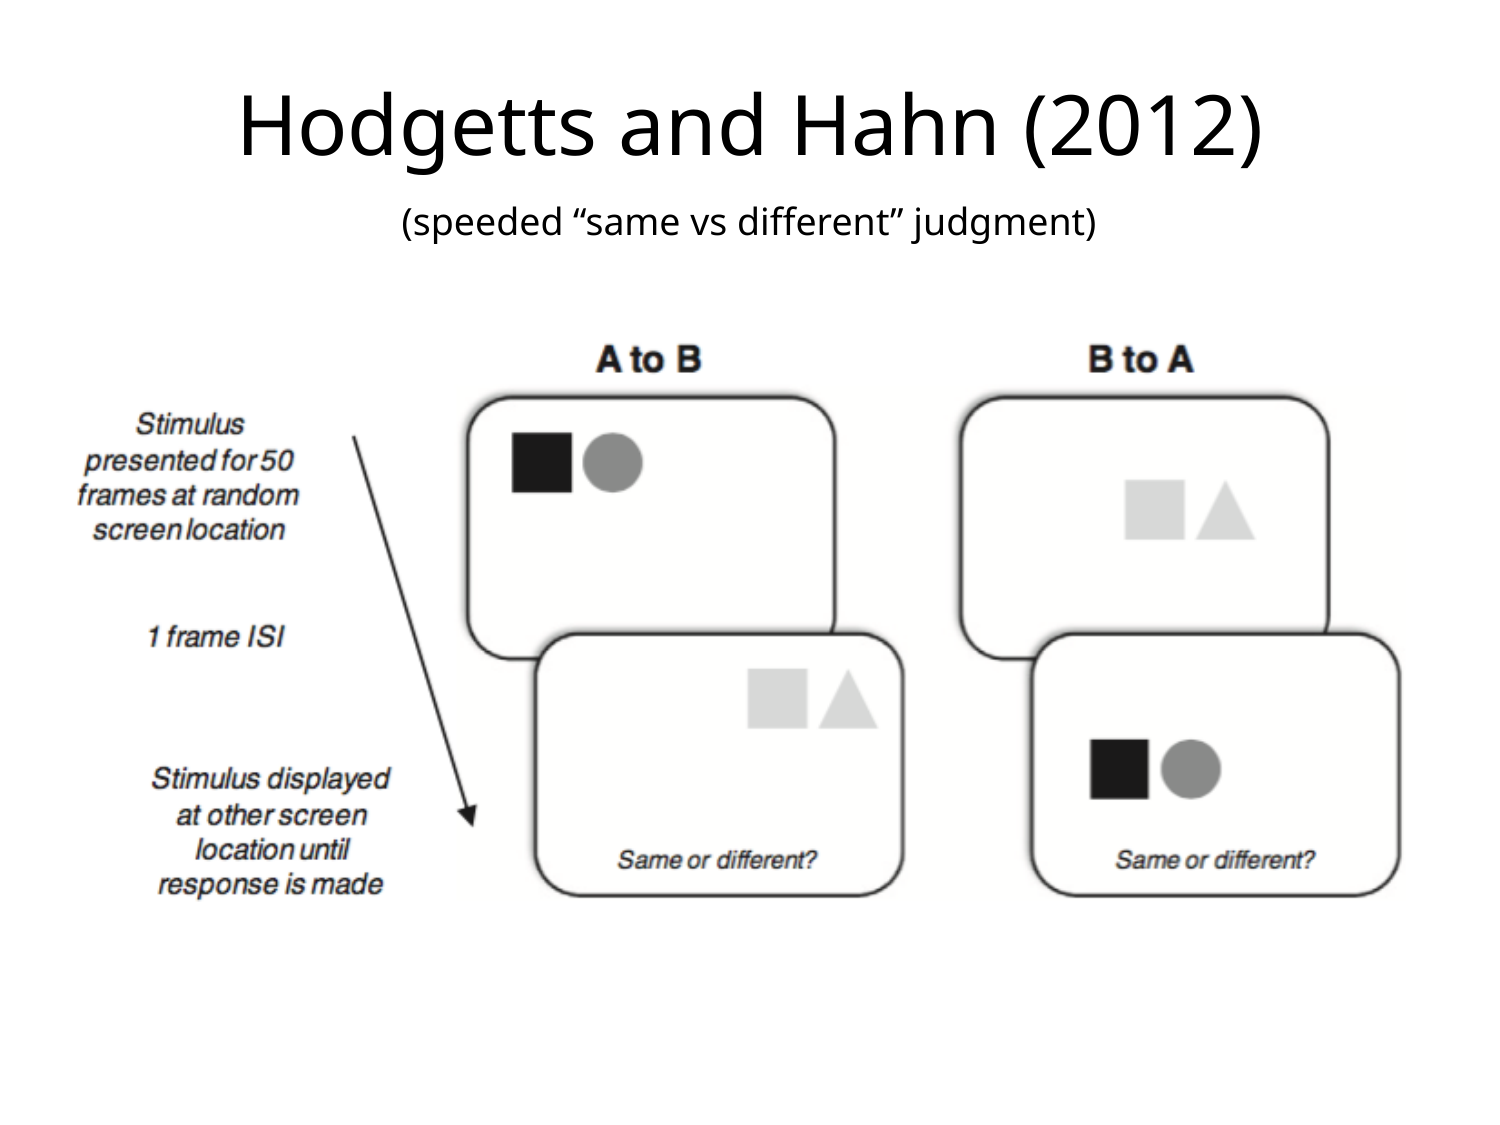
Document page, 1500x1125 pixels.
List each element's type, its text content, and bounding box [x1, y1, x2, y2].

text_box (speeded “same vs different” judgment) [386, 190, 1112, 251]
picture [0, 302, 1500, 921]
title Hodgetts and Hahn (2012) [103, 59, 1397, 198]
